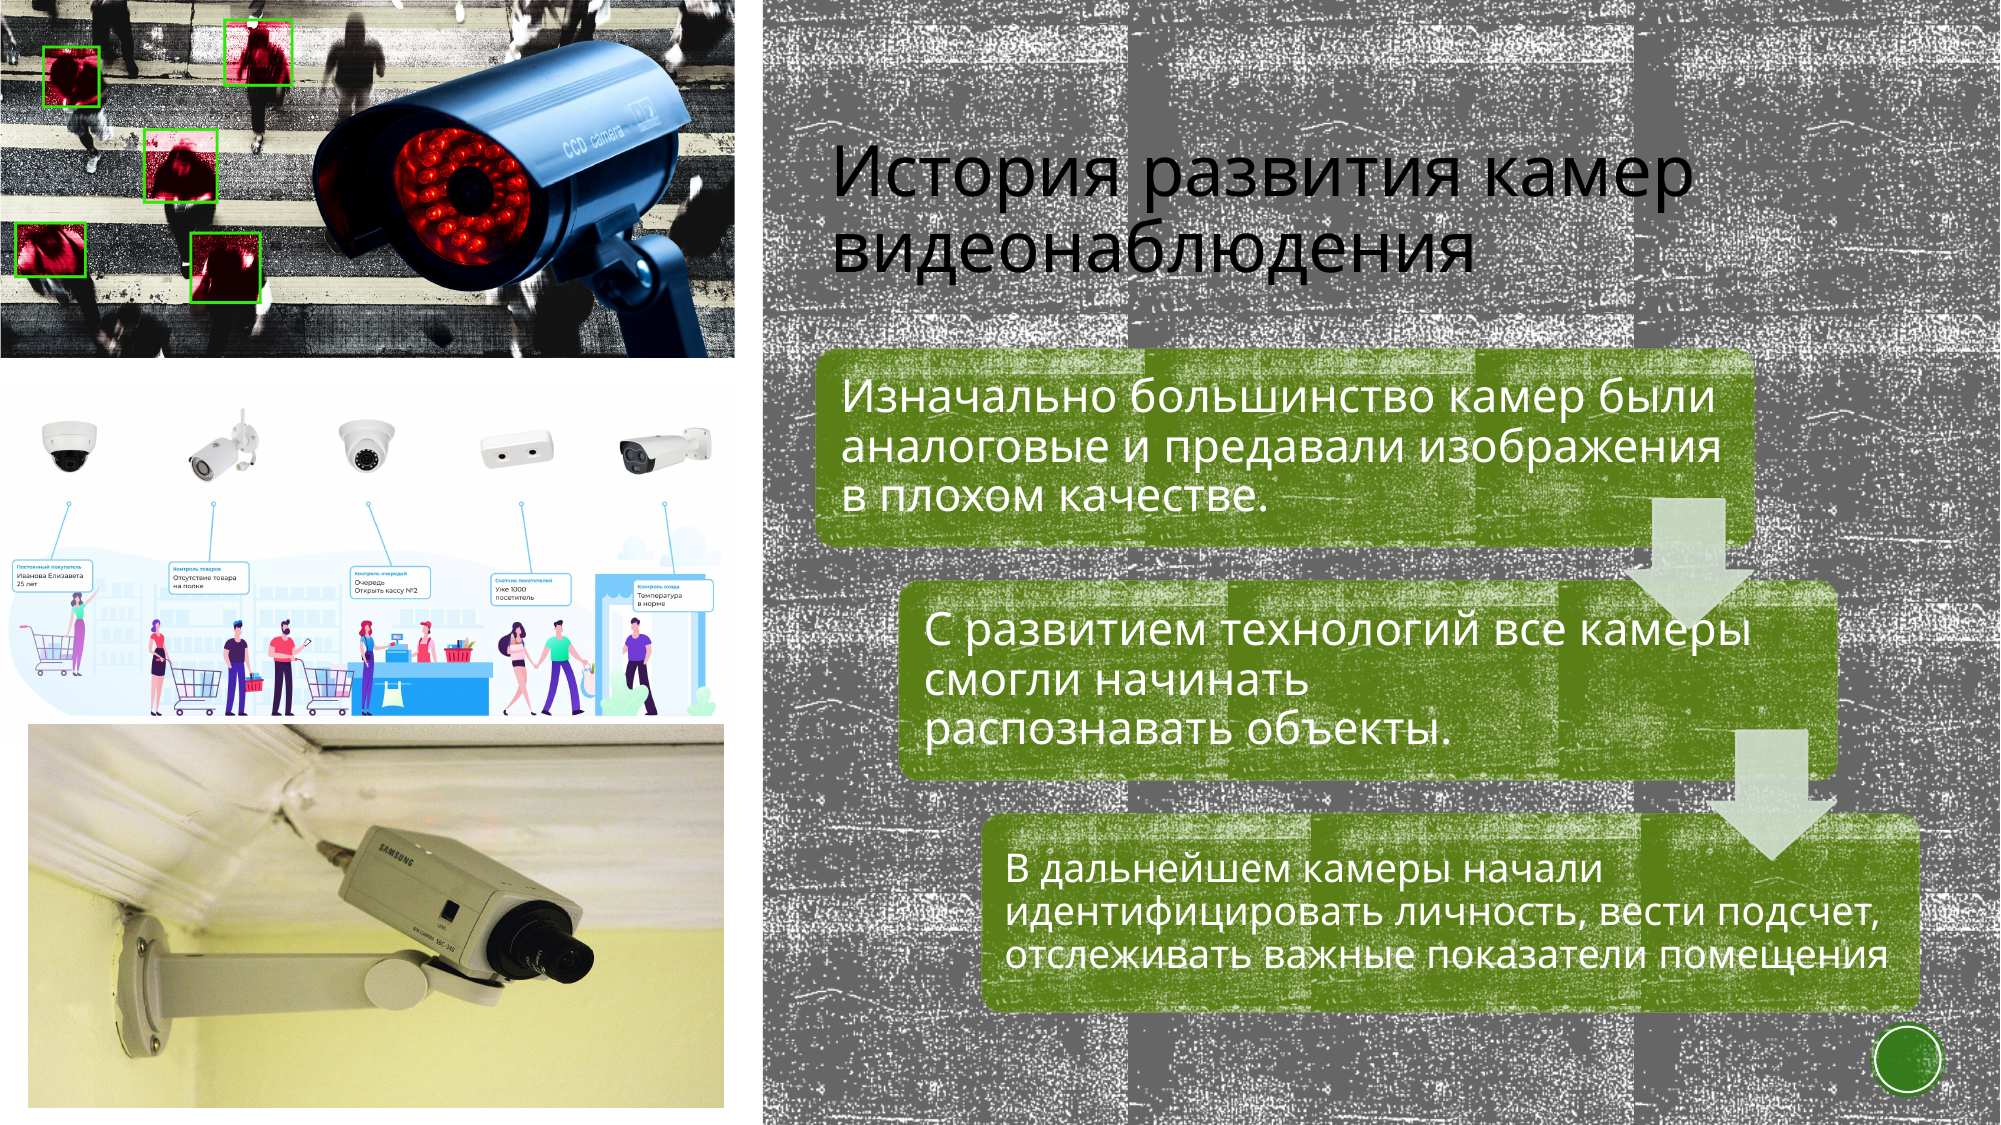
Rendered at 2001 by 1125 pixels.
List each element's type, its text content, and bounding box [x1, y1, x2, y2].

text_box [762, 0, 2000, 1125]
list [816, 349, 1918, 1011]
picture [0, 0, 735, 358]
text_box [1872, 1024, 1943, 1095]
picture [0, 383, 735, 1108]
title История развития камер видеонаблюдения [815, 79, 1920, 344]
